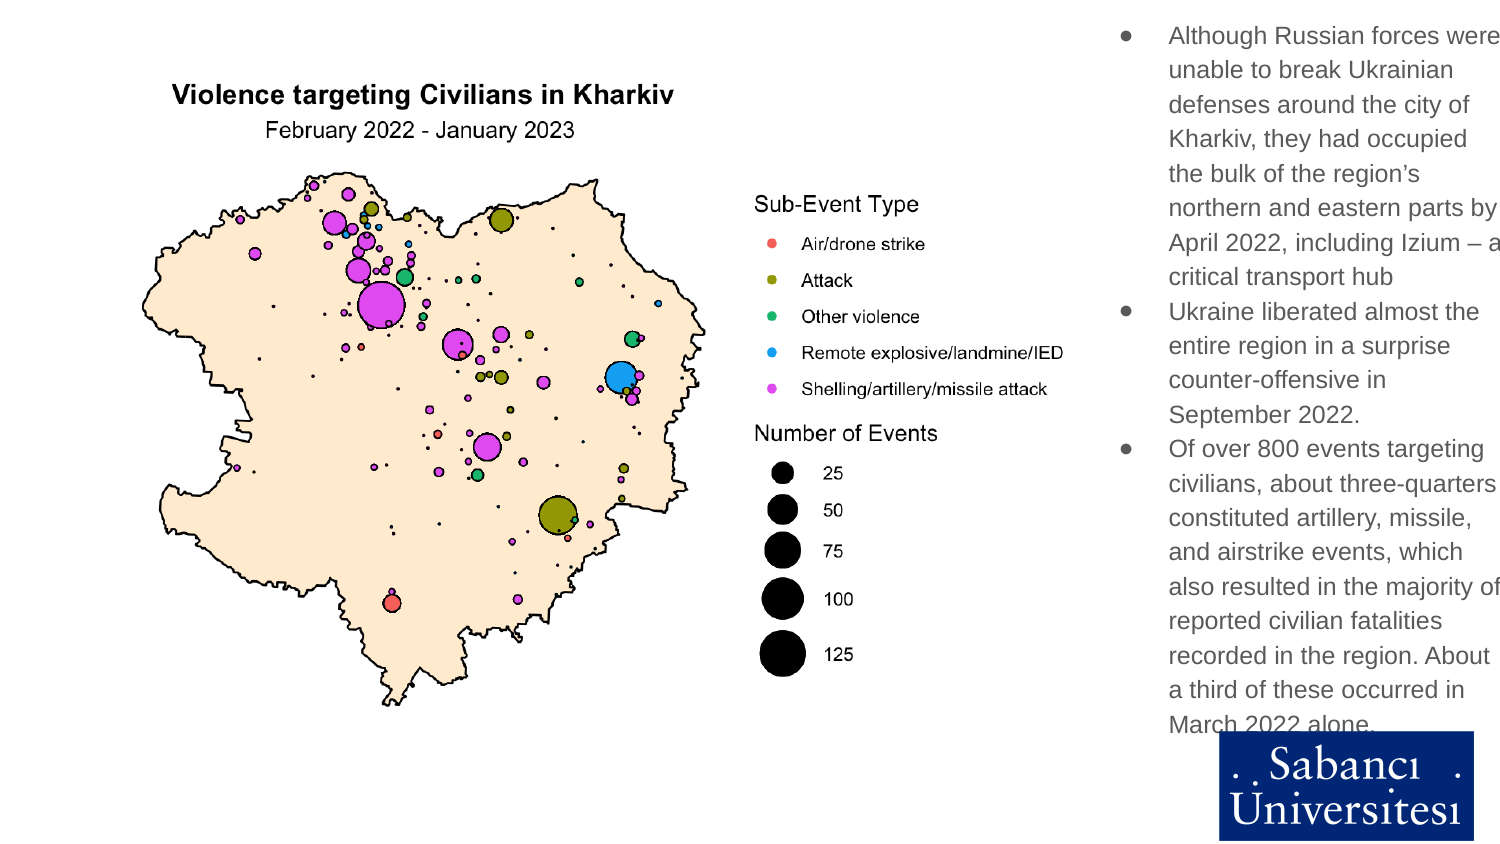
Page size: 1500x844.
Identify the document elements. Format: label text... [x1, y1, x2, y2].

list Although Russian forces were unable to break Ukrainian defenses around the city of Kharkiv, they had occupied the bulk of the region’s northern and eastern parts by April 2022, including Izium – a critical transport hub Ukraine liberated almost the entire region in a surprise counter-offensive in September 2022. Of over 800 events targeting civilians, about three-quarters constituted artillery, missile, and airstrike events, which also resulted in the majority of reported civilian fatalities recorded in the region. About a third of these occurred in March 2022 alone. [1078, 0, 1500, 686]
picture [1219, 731, 1474, 842]
picture [50, 72, 1117, 732]
